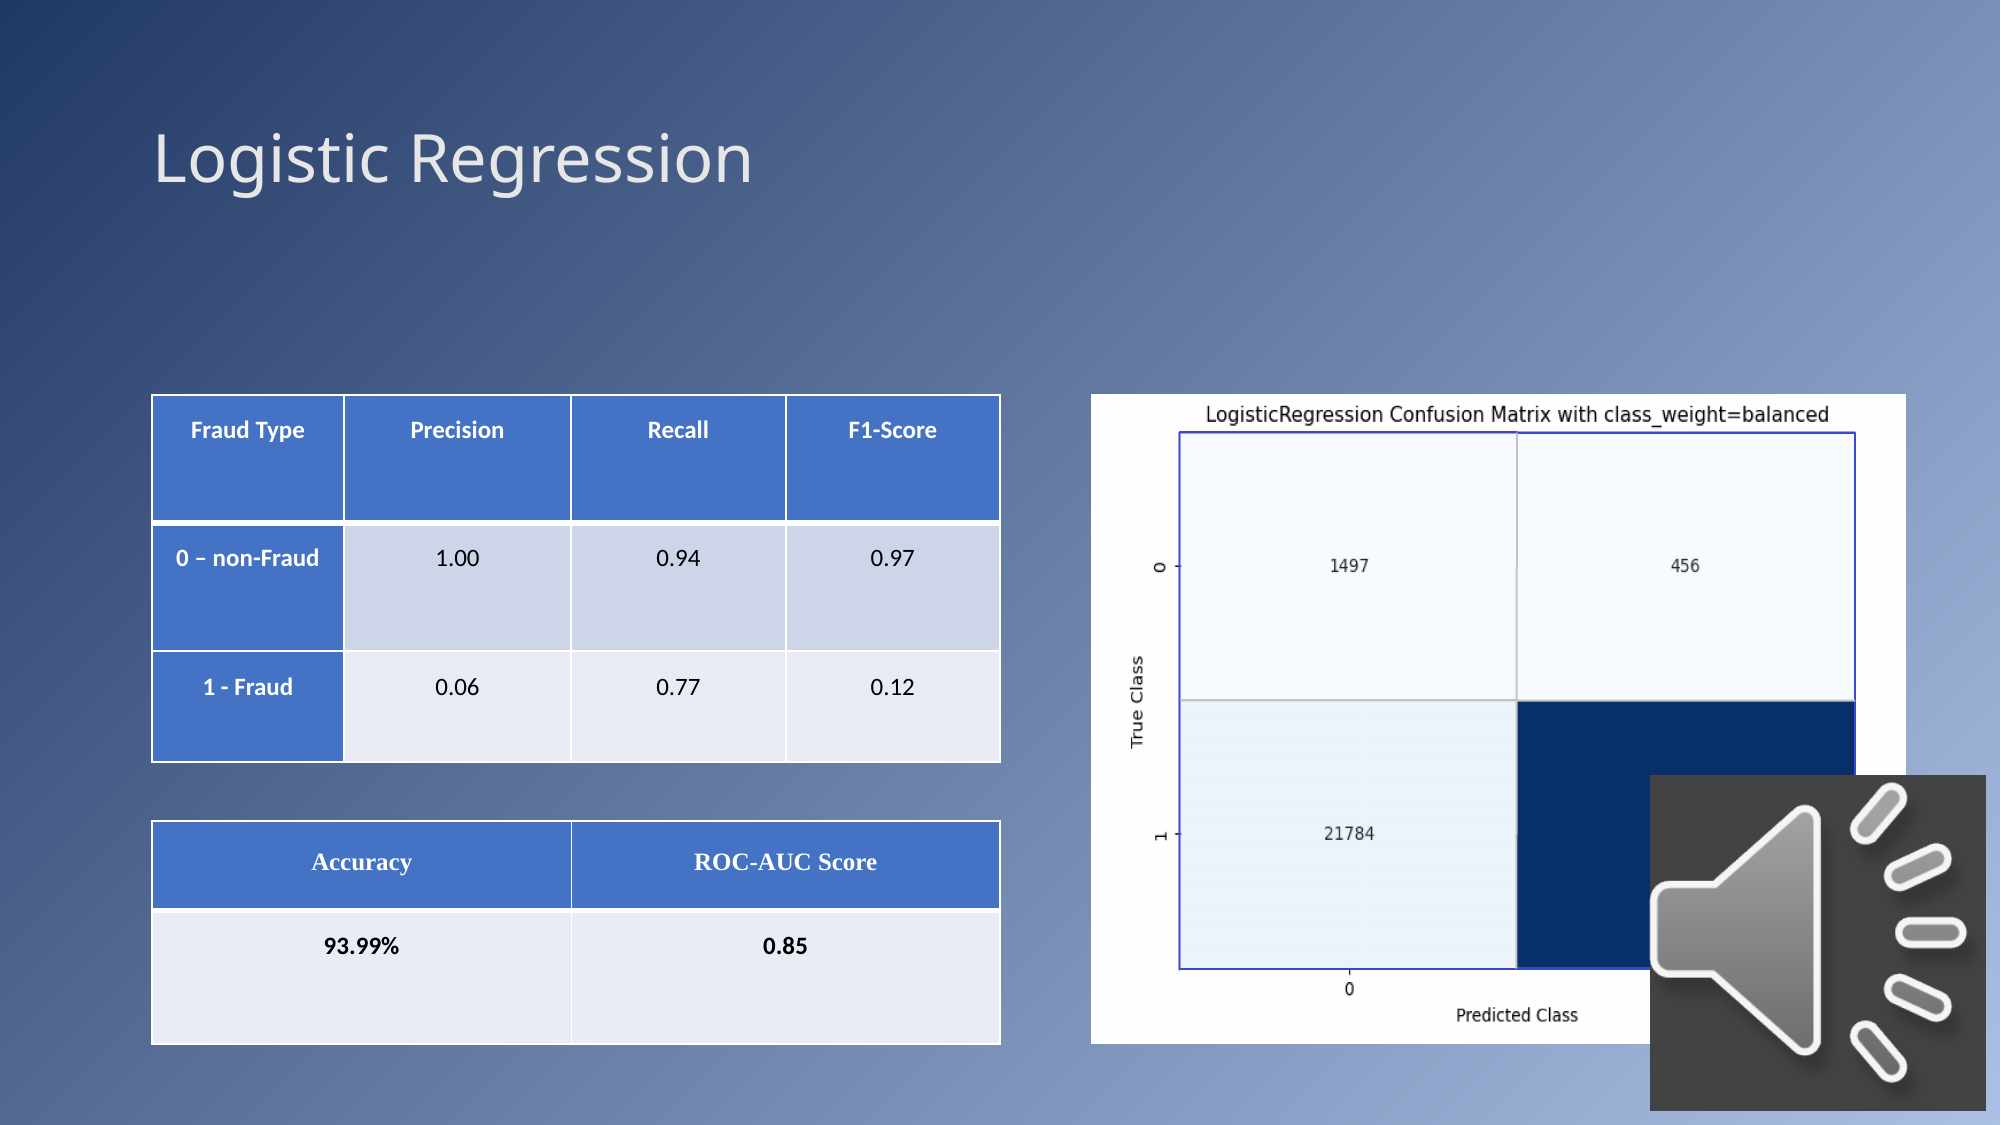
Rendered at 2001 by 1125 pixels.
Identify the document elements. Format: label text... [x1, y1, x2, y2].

table_header ROC-AUC Score [572, 822, 999, 908]
table_header Precision [345, 396, 570, 520]
table_cell 1 - Fraud [153, 652, 343, 761]
picture [1091, 394, 1987, 1112]
table_cell 0.06 [345, 652, 570, 761]
table_cell 0.77 [572, 652, 785, 761]
table_header Fraud Type [153, 396, 343, 520]
table_cell 1.00 [345, 526, 570, 650]
table_header F1-Score [787, 396, 999, 520]
table_cell 0 – non-Fraud [153, 526, 343, 650]
table_cell 0.94 [572, 526, 785, 650]
table_cell 0.97 [787, 526, 999, 650]
table_cell 0.85 [572, 913, 999, 1043]
table_cell 93.99% [153, 913, 571, 1043]
list Logistic Regression [137, 117, 1935, 1014]
table_cell 0.12 [787, 652, 999, 761]
table_header Recall [572, 396, 785, 520]
table_header Accuracy [153, 822, 571, 908]
